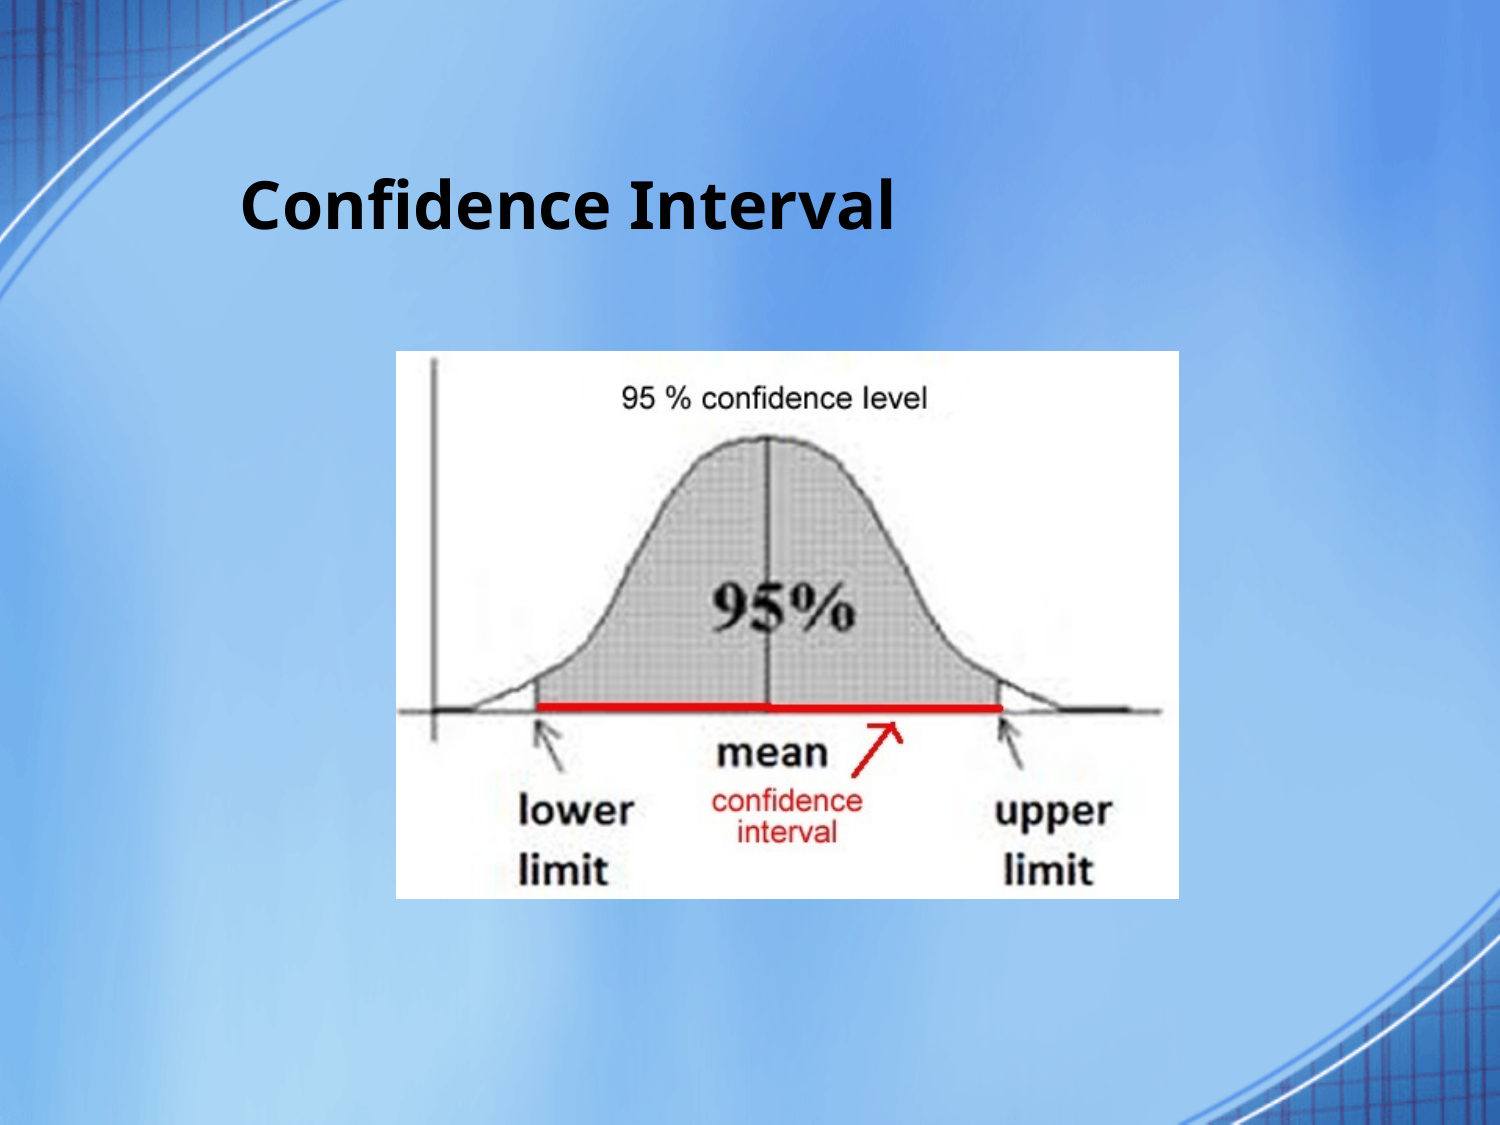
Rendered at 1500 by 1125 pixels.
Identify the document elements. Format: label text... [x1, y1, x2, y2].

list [396, 351, 1179, 899]
title Confidence Interval [224, 62, 1350, 250]
picture [0, 0, 1500, 1125]
